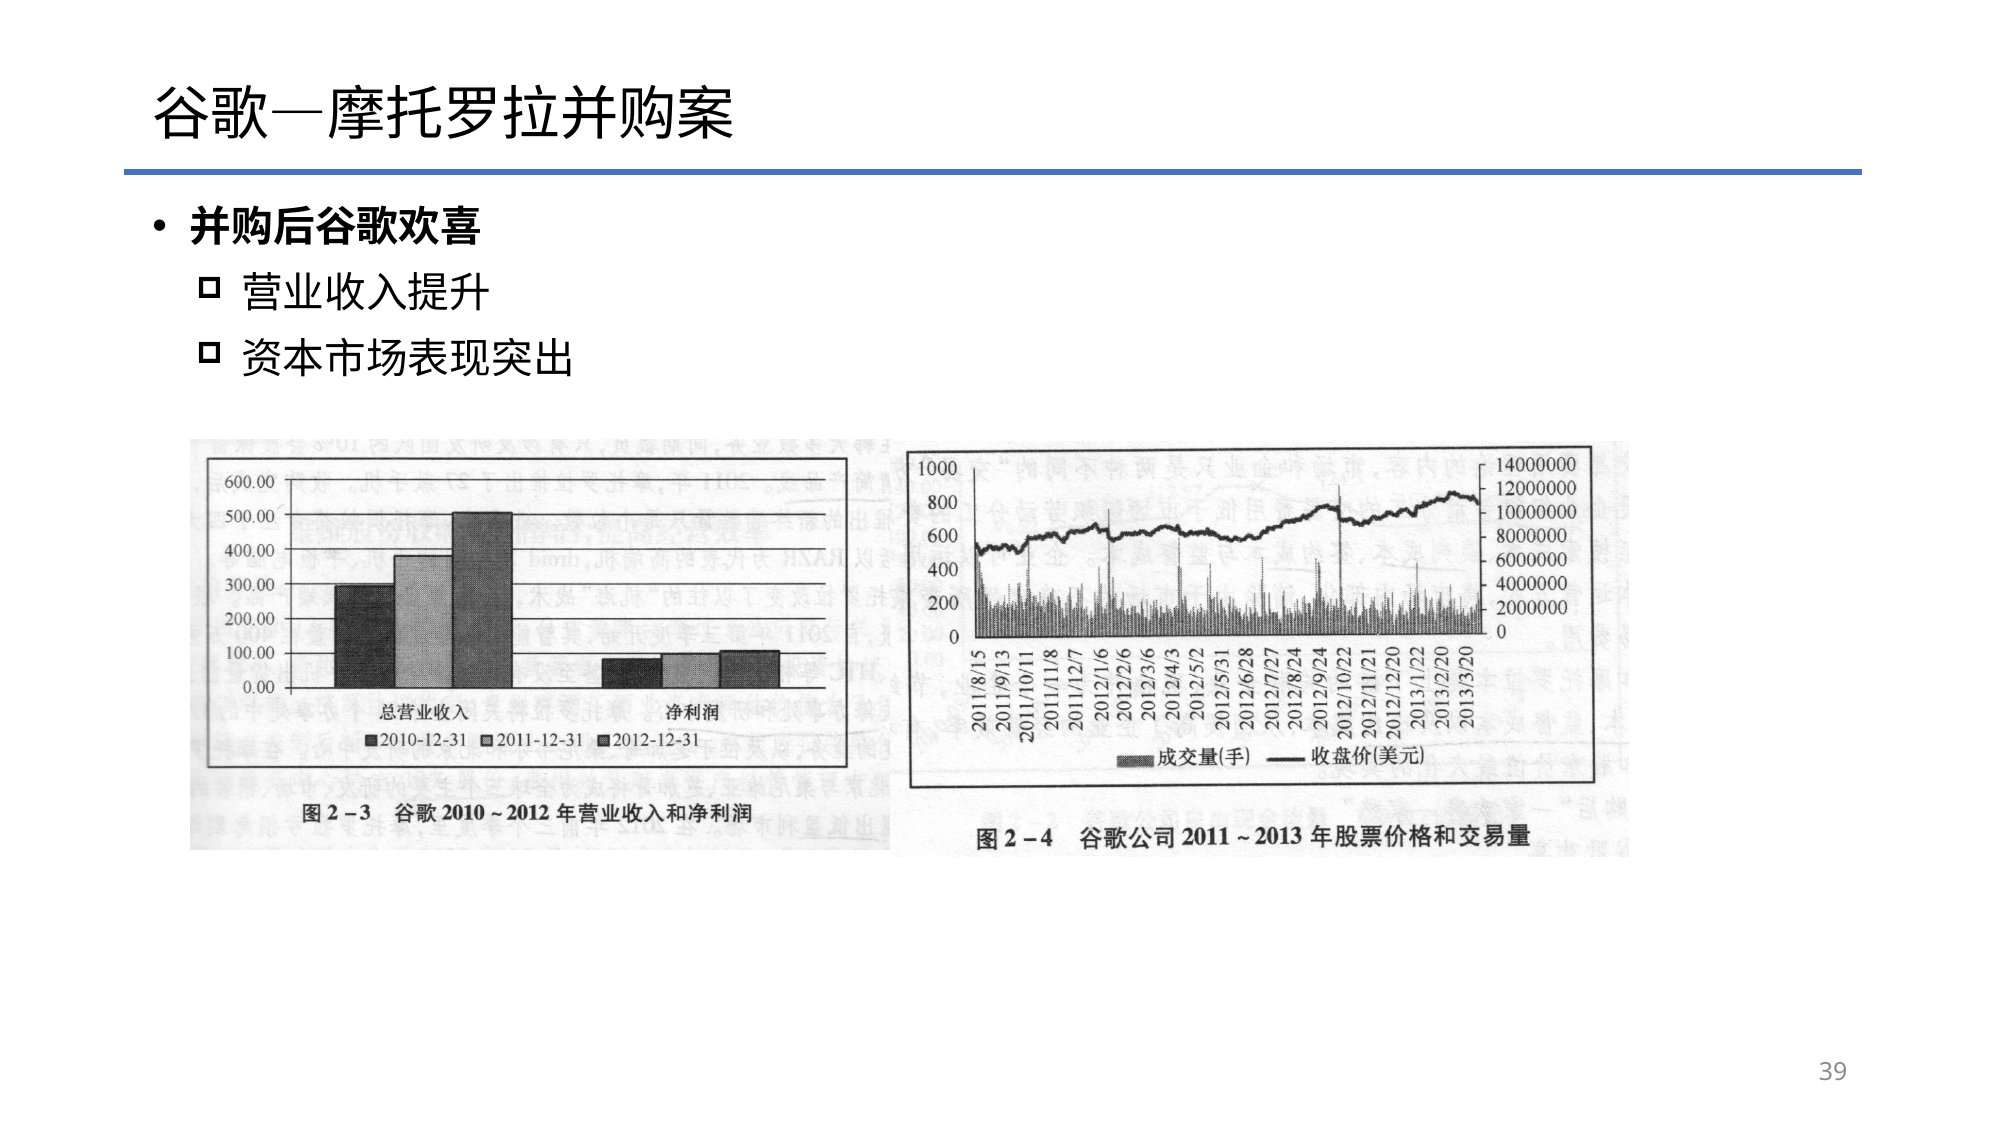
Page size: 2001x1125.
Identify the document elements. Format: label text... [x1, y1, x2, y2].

list 并购后谷歌欢喜 营业收入提升 资本市场表现突出 [137, 197, 1863, 1014]
picture [190, 439, 1629, 857]
title 谷歌—摩托罗拉并购案 [137, 59, 1863, 172]
slide_number 39 [1412, 1042, 1863, 1103]
